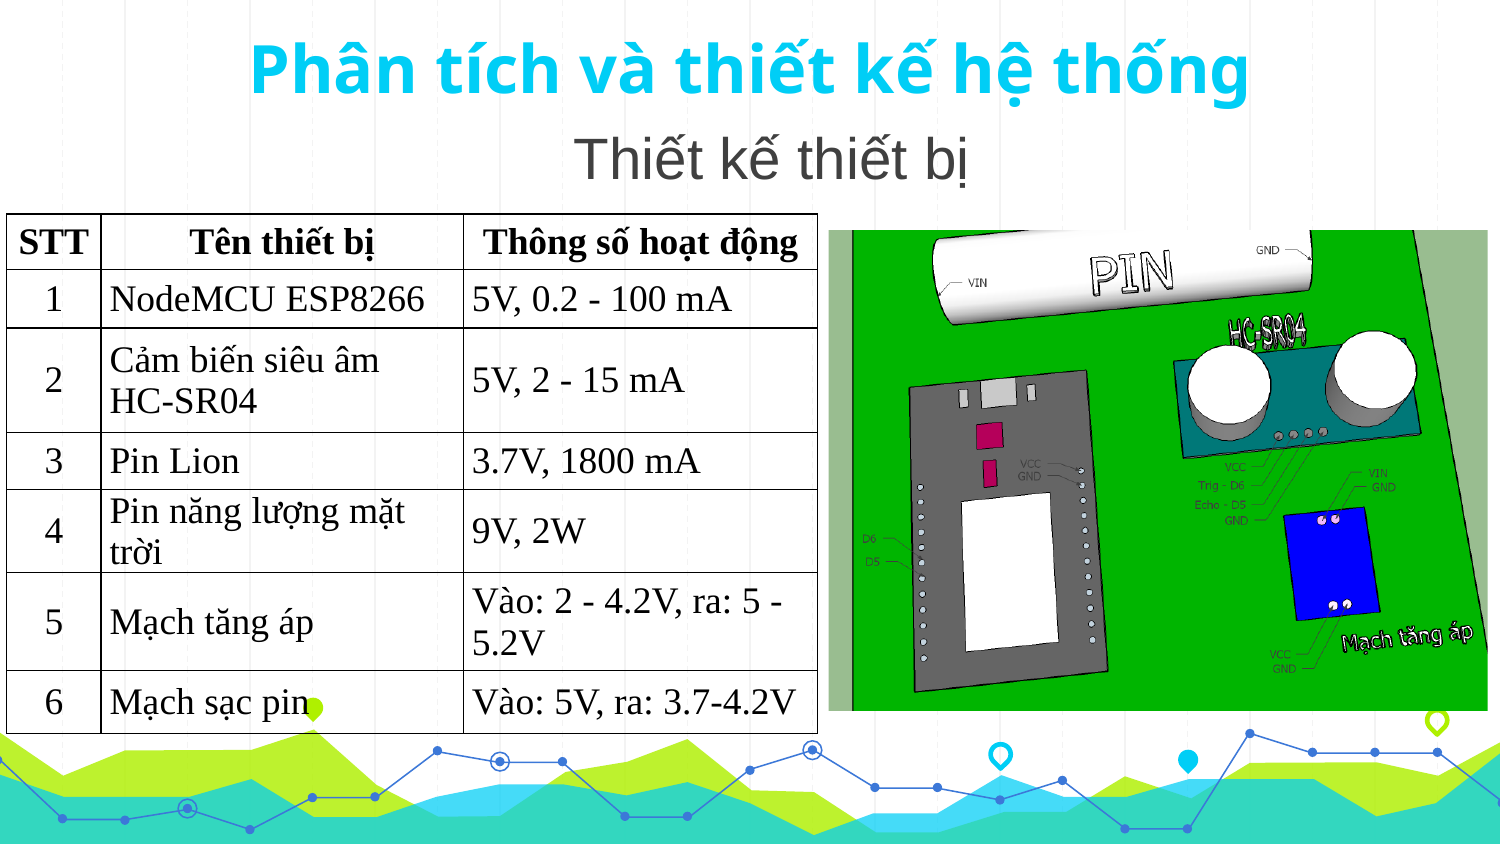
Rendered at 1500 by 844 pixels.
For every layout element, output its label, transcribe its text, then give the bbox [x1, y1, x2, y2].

table_cell NodeMCU ESP8266 [102, 270, 463, 327]
table_header STT [7, 215, 100, 269]
table_cell 1 [7, 270, 100, 327]
table_cell 3 [7, 433, 100, 489]
table_cell Pin Lion [102, 433, 463, 489]
table_cell Vào: 5V, ra: 3.7-4.2V [464, 671, 817, 733]
table_cell Cảm biến siêu âm HC-SR04 [102, 329, 463, 432]
table_cell 6 [7, 671, 100, 733]
table_cell Mạch tăng áp [102, 573, 463, 670]
table_cell Mạch sạc pin [102, 671, 463, 733]
table_cell 2 [7, 329, 100, 432]
table_cell 4 [7, 490, 100, 572]
title Phân tích và thiết kế hệ thống [176, 0, 1325, 123]
table_cell 9V, 2W [464, 490, 817, 572]
table_header Thông số hoạt động [464, 215, 817, 269]
table_cell 5V, 2 - 15 mA [464, 329, 817, 432]
text_box Thiết kế thiết bị [220, 113, 1325, 206]
picture [828, 229, 1488, 712]
table_cell Pin năng lượng mặt trời [102, 490, 463, 572]
table_cell 5 [7, 573, 100, 670]
table_cell Vào: 2 - 4.2V, ra: 5 - 5.2V [464, 573, 817, 670]
table_cell 5V, 0.2 - 100 mA [464, 270, 817, 327]
table_header Tên thiết bị [102, 215, 463, 269]
table_cell 3.7V, 1800 mA [464, 433, 817, 489]
